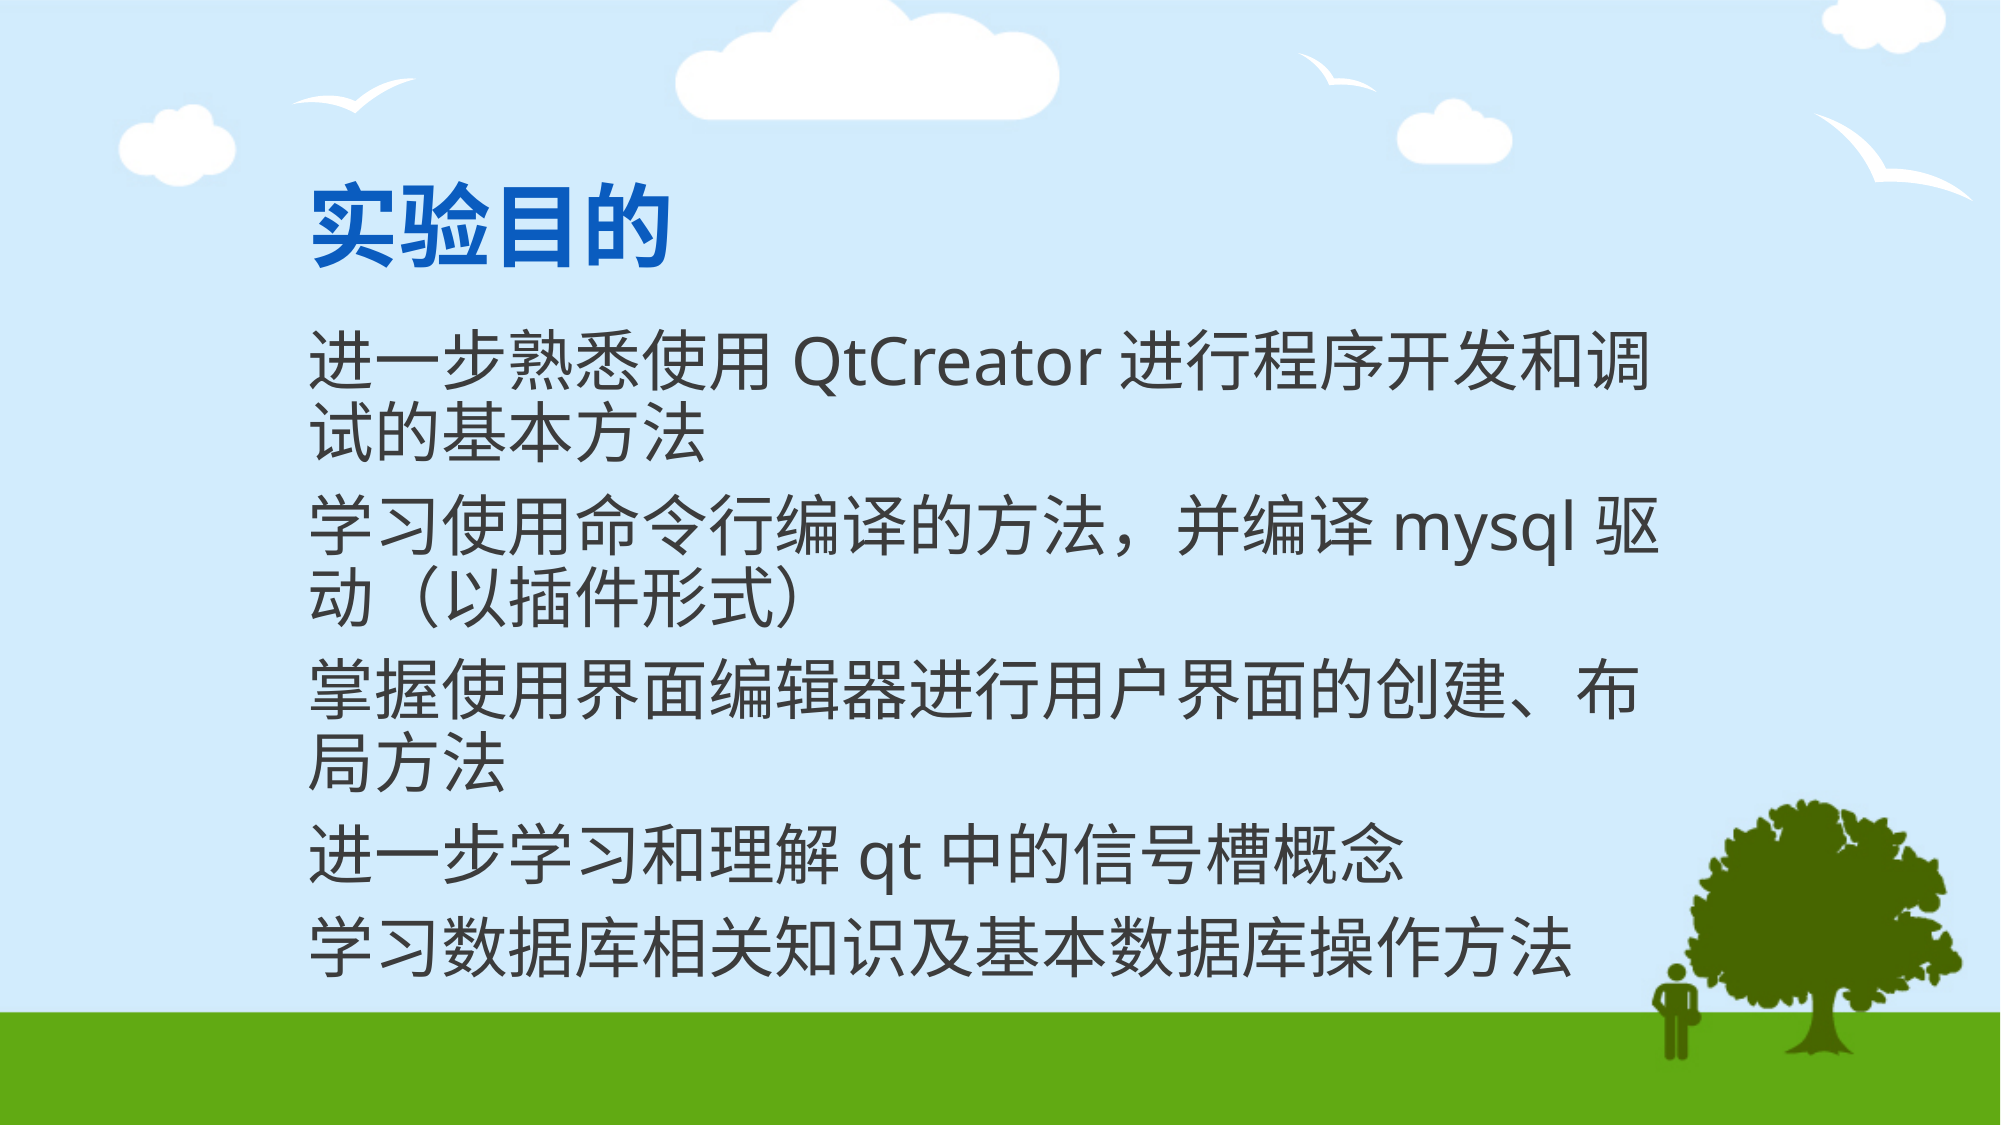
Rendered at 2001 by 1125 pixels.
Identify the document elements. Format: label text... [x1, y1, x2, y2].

list 进一步熟悉使用QtCreator进行程序开发和调试的基本方法 学习使用命令行编译的方法，并编译mysql驱动（以插件形式） 掌握使用界面编辑器进行用户界面的创建、布局方法 进一步学习和理解qt中的信号槽概念 学习数据库相关知识及基本数据库操作方法 [292, 320, 1705, 1002]
picture [0, 0, 2001, 1125]
title 实验目的 [292, 165, 1705, 296]
